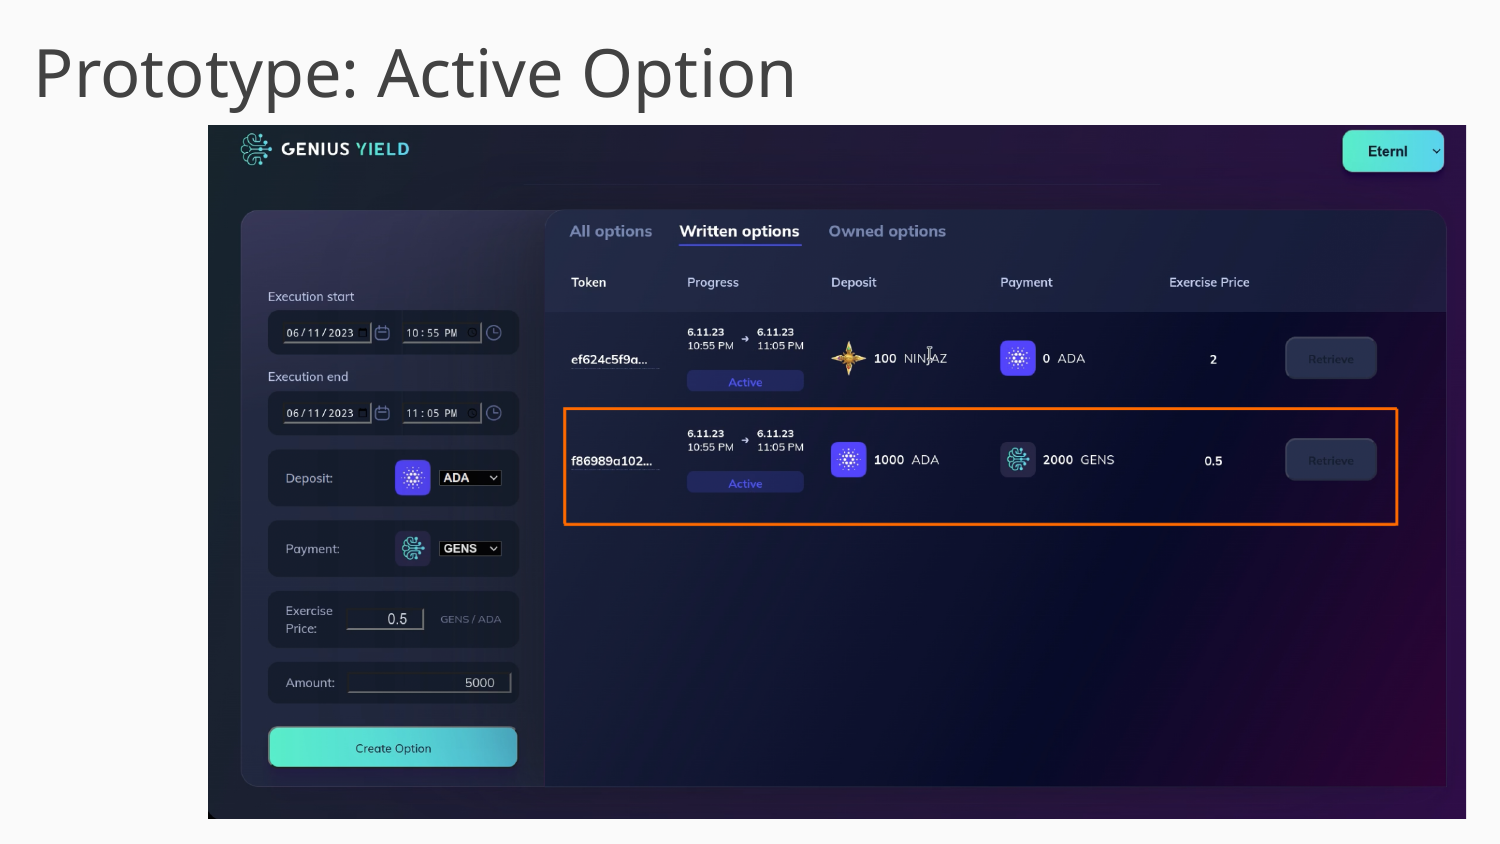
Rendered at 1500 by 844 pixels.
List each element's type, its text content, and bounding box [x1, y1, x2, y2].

title Prototype: Active Option [18, 0, 1368, 126]
picture [207, 125, 1467, 819]
